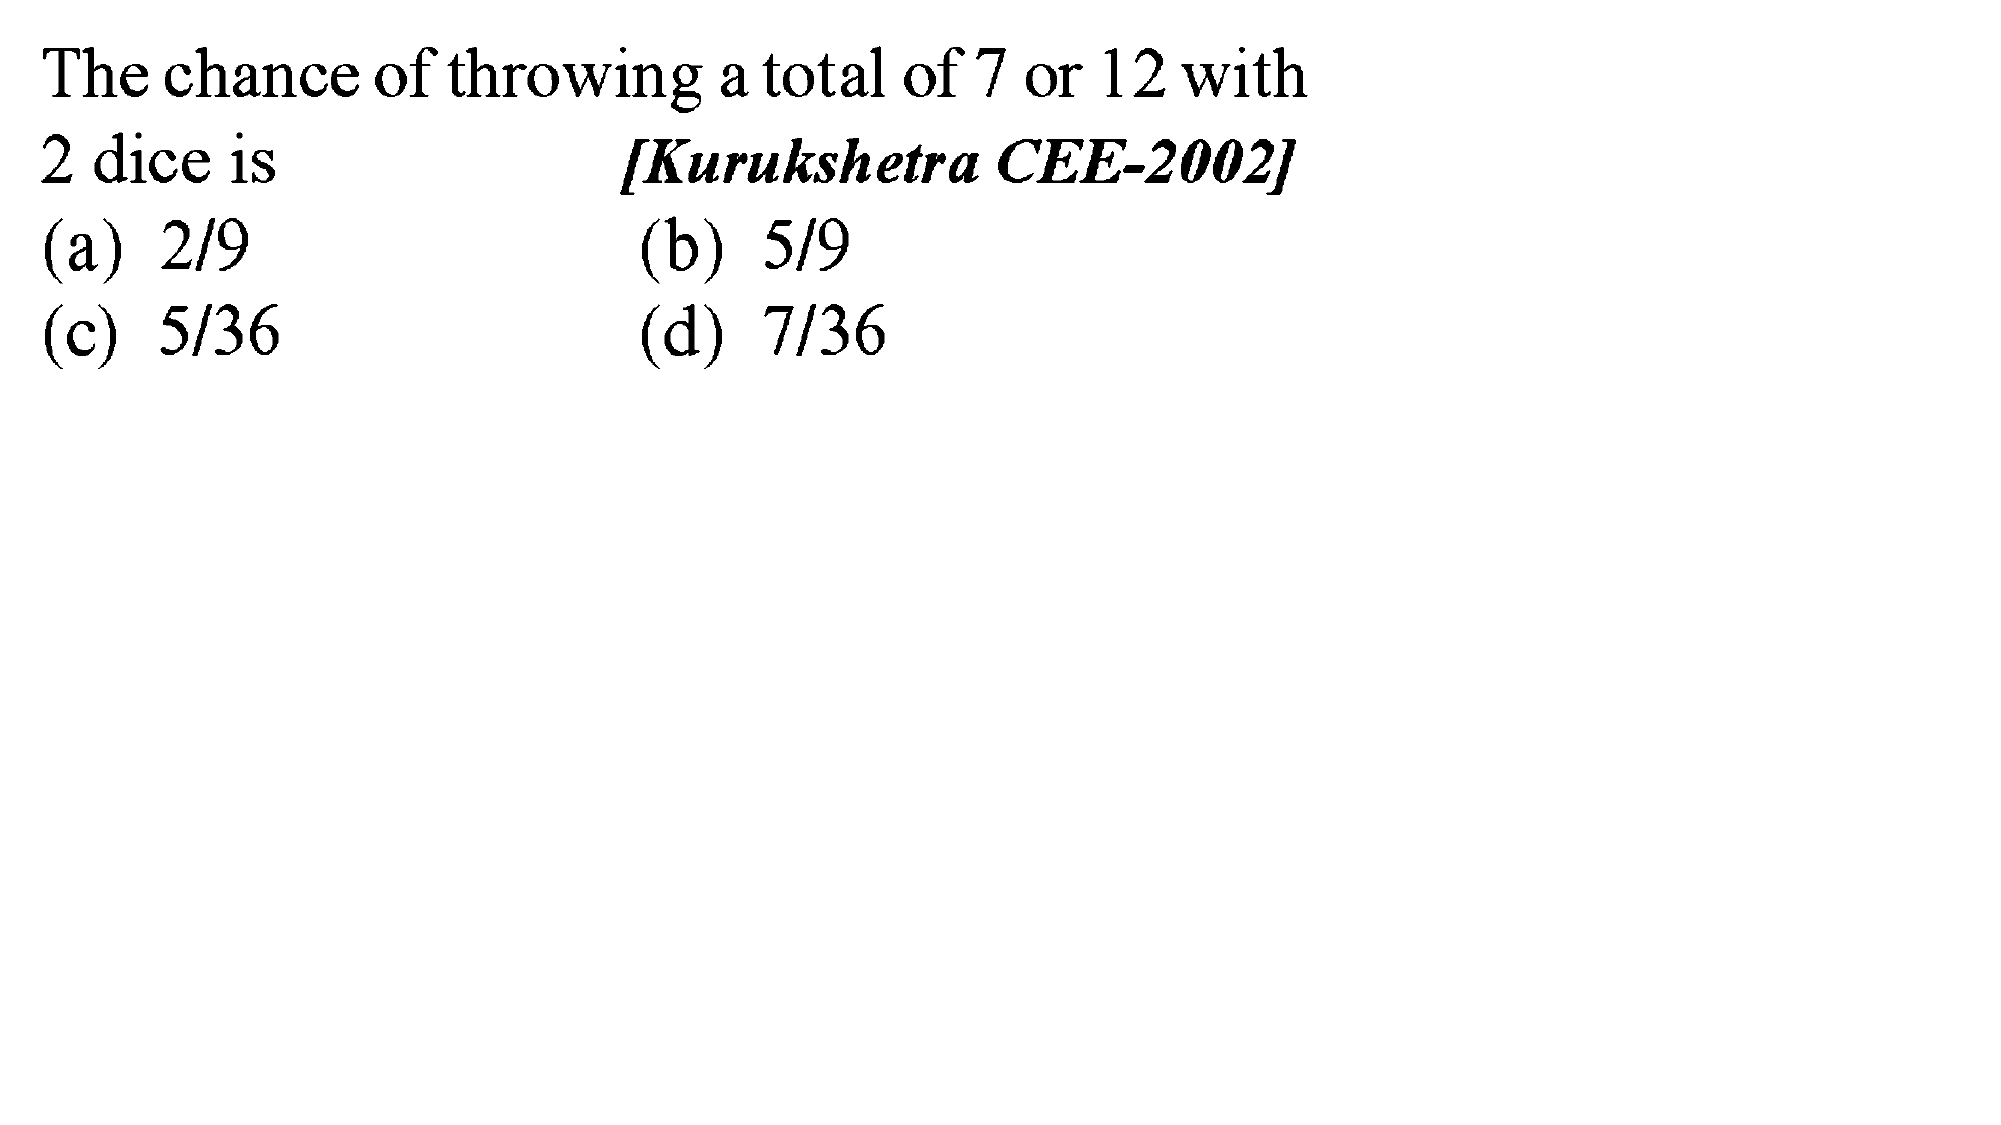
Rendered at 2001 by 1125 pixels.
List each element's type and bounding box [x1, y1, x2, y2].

picture [29, 0, 1323, 391]
